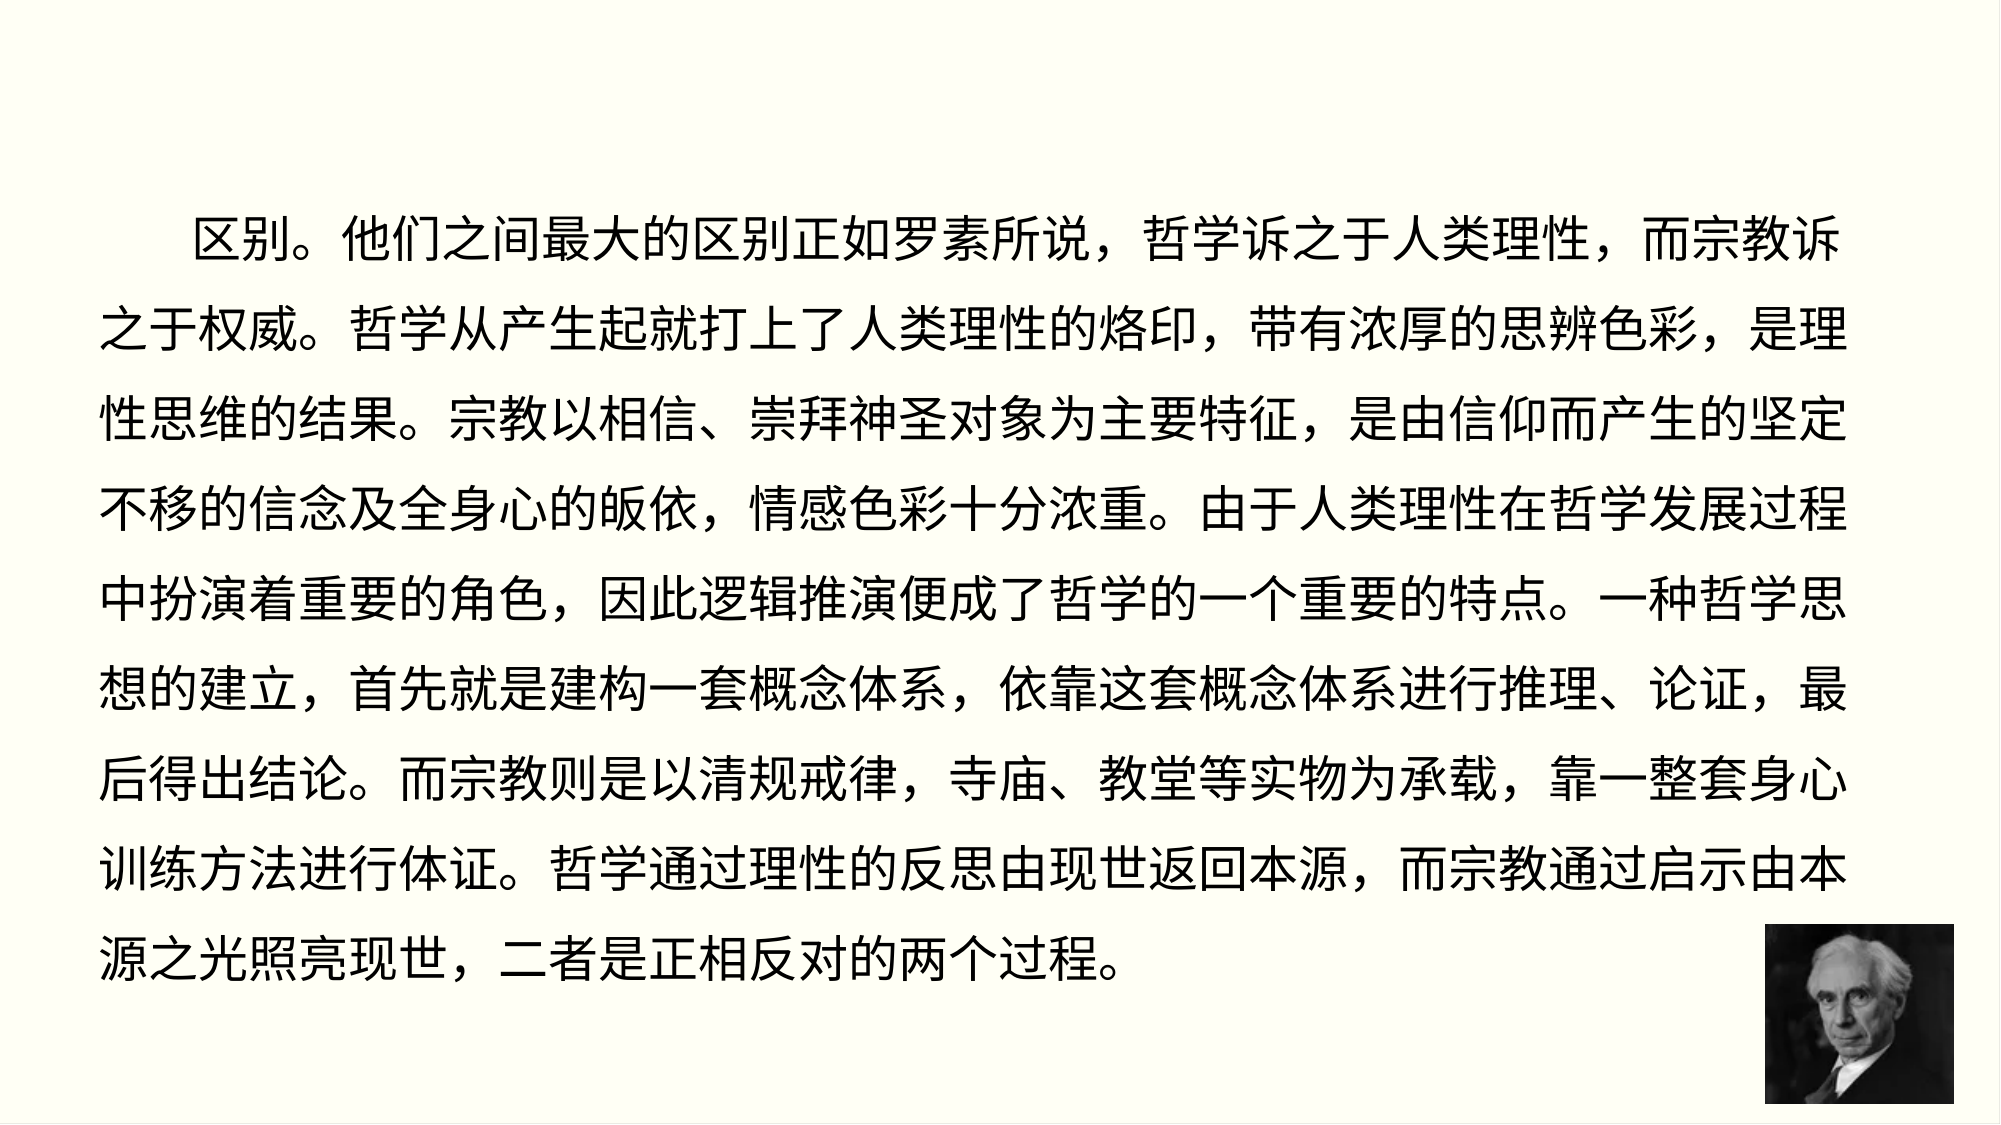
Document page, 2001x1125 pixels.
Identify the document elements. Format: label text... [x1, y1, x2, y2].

text_box 区别。他们之间最大的区别正如罗素所说，哲学诉之于人类理性，而宗教诉之于权威。哲学从产生起就打上了人类理性的烙印，带有浓厚的思辨色彩，是理性思维的结果。宗教以相信、崇拜神圣对象为主要特征，是由信仰而产生的坚定不移的信念及全身心的皈依，情感色彩十分浓重。由于人类理性在哲学发展过程中扮演着重要的角色，因此逻辑推演便成了哲学的一个重要的特点。一种哲学思想的建立，首先就是建构一套概念体系，依靠这套概念体系进行推理、论证，最后得出结论。而宗教则是以清规戒律，寺庙、教堂等实物为承载，靠一整套身心训练方法进行体证。哲学通过理性的反思由现世返回本源，而宗教通过启示由本源之光照亮现世，二者是正相反对的两个过程。 [83, 170, 1876, 996]
picture [0, 0, 2001, 1125]
